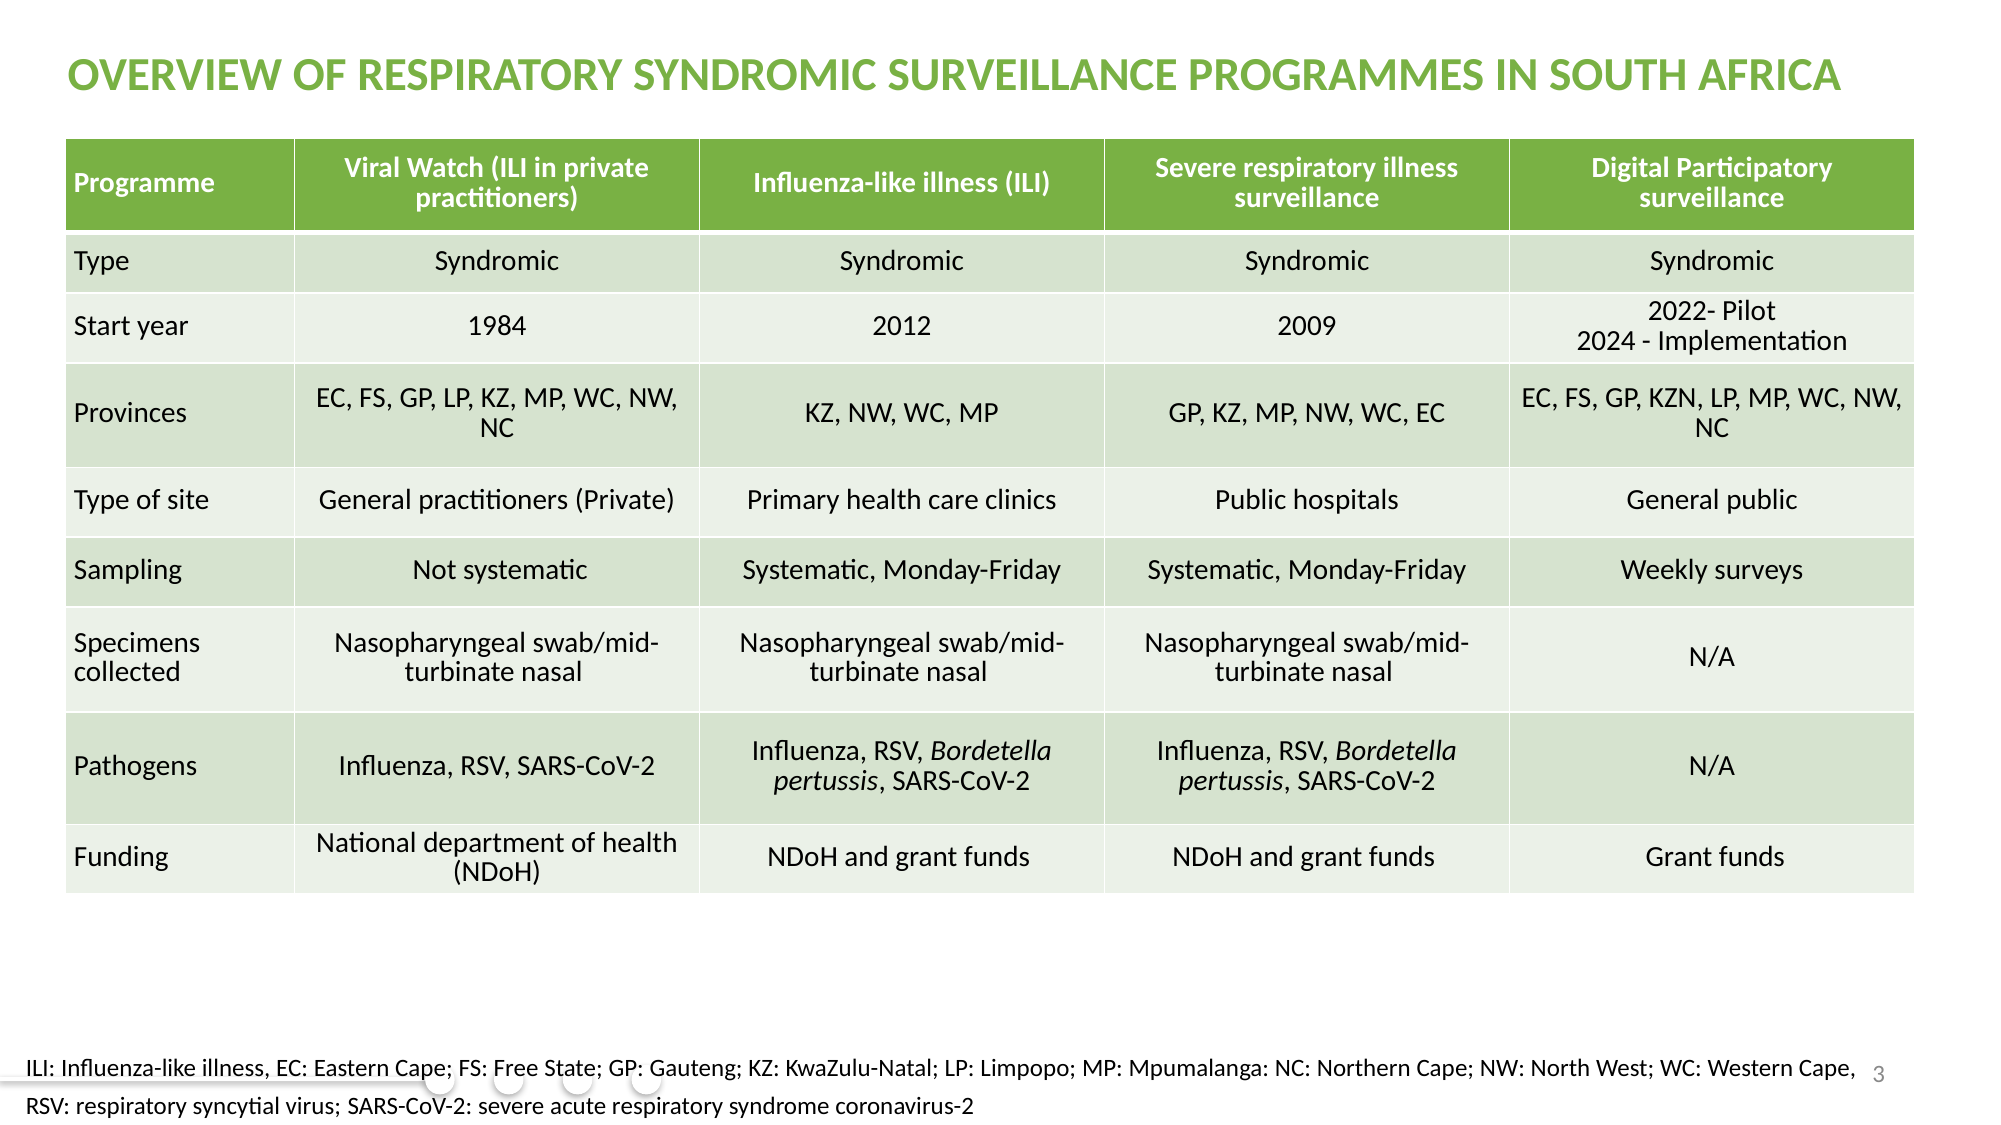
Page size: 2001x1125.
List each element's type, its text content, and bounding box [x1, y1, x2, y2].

title Overview of respiratory syndromic surveillance programmes in South Africa [52, 18, 1940, 124]
text_box ILI: Influenza-like illness, EC: Eastern Cape; FS: Free State; GP: Gauteng; KZ: KwaZulu-Natal; LP: Limpopo; MP: Mpumalanga: NC: Northern Cape; NW: North West; WC: Western Cape, RSV: respiratory syncytial virus; SARS-CoV-2: severe acute respiratory syndrome coronavirus-2 [11, 1044, 1920, 1125]
table_cell General practitioners (Private) [295, 468, 699, 536]
table_cell GP, KZ, MP, NW, WC, EC [1105, 364, 1509, 467]
table_cell KZ, NW, WC, MP [700, 364, 1104, 467]
table_cell Nasopharyngeal swab/mid-turbinate nasal [700, 608, 1104, 711]
table_cell N/A [1510, 608, 1914, 711]
table_cell Influenza, RSV, SARS-CoV-2 [295, 713, 699, 824]
table_cell Provinces [66, 364, 294, 467]
table_cell General public [1510, 468, 1914, 536]
table_cell N/A [1510, 713, 1914, 824]
table_cell Public hospitals [1105, 468, 1509, 536]
table_cell Nasopharyngeal swab/mid-turbinate nasal [295, 608, 699, 711]
table_cell EC, FS, GP, KZN, LP, MP, WC, NW, NC [1510, 364, 1914, 467]
table_cell 2022- Pilot 2024 - Implementation [1510, 294, 1914, 362]
table_cell 2012 [700, 294, 1104, 362]
table_cell Type of site [66, 468, 294, 536]
table_cell Type [66, 235, 294, 292]
table_cell Not systematic [295, 538, 699, 606]
table_cell 1984 [295, 294, 699, 362]
table_cell Syndromic [1105, 235, 1509, 292]
table_cell Syndromic [700, 235, 1104, 292]
table_header Severe respiratory illness surveillance [1105, 139, 1509, 230]
table_header Digital Participatory surveillance [1510, 139, 1914, 230]
table_header Influenza-like illness (ILI) [700, 139, 1104, 230]
table_header Viral Watch (ILI in private practitioners) [295, 139, 699, 230]
table_header Programme [66, 139, 294, 230]
table_cell EC, FS, GP, LP, KZ, MP, WC, NW, NC [295, 364, 699, 467]
table_cell NDoH and grant funds [700, 825, 1104, 893]
table_cell Primary health care clinics [700, 468, 1104, 536]
table_cell Syndromic [1510, 235, 1914, 292]
table_cell Influenza, RSV, Bordetella pertussis, SARS-CoV-2 [700, 713, 1104, 824]
table_cell Start year [66, 294, 294, 362]
table_cell Sampling [66, 538, 294, 606]
table_cell NDoH and grant funds [1105, 825, 1509, 893]
table_cell Weekly surveys [1510, 538, 1914, 606]
table_cell Funding [66, 825, 294, 893]
table_cell Grant funds [1510, 825, 1914, 893]
table_cell Influenza, RSV, Bordetella pertussis, SARS-CoV-2 [1105, 713, 1509, 824]
table_cell Specimens collected [66, 608, 294, 711]
table_cell National department of health (NDoH) [295, 825, 699, 893]
table_cell Syndromic [295, 235, 699, 292]
table_cell Systematic, Monday-Friday [1105, 538, 1509, 606]
table_cell 2009 [1105, 294, 1509, 362]
table_cell Pathogens [66, 713, 294, 824]
table_cell Systematic, Monday-Friday [700, 538, 1104, 606]
table_cell Nasopharyngeal swab/mid-turbinate nasal [1105, 608, 1509, 711]
